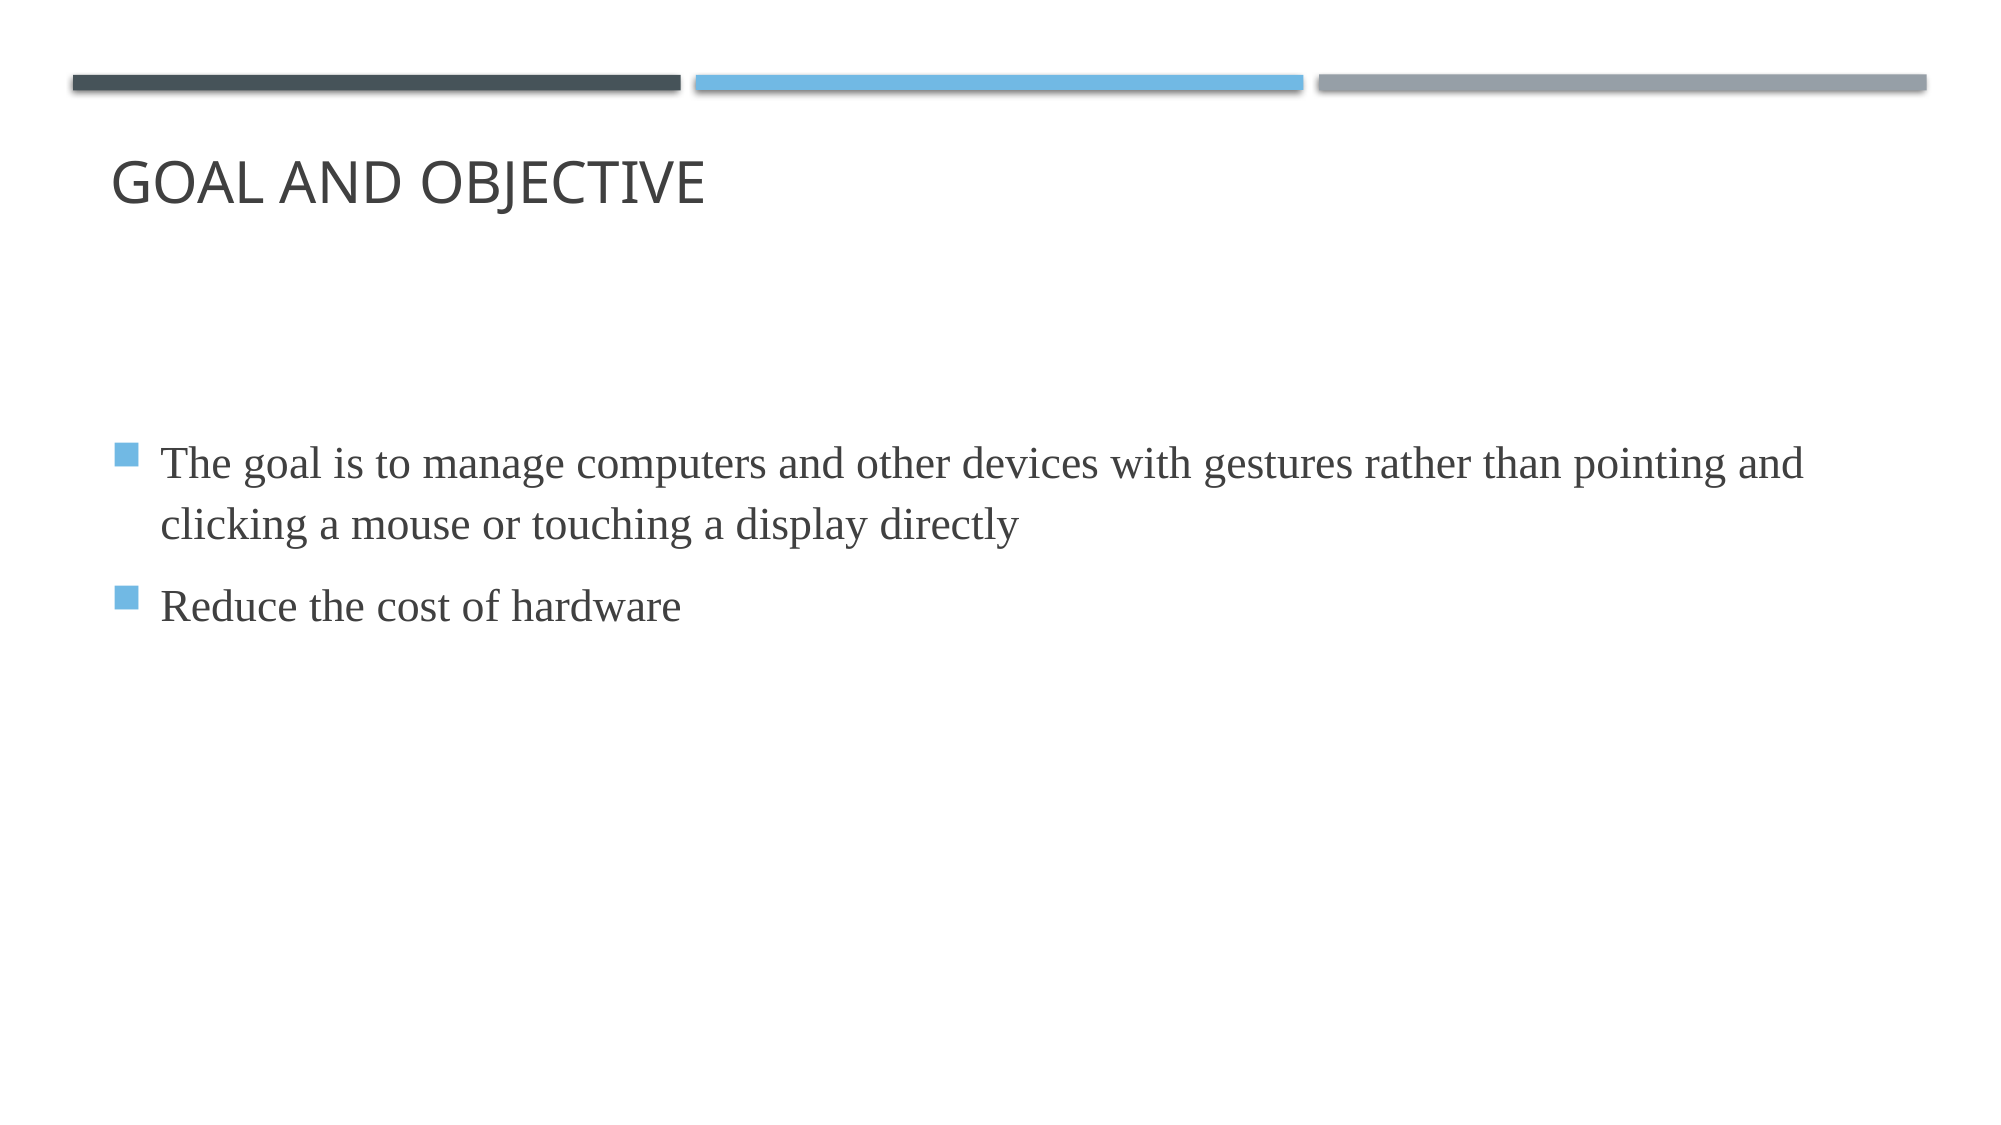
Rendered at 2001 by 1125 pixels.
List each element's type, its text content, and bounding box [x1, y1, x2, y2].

list The goal is to manage computers and other devices with gestures rather than pointing and clicking a mouse or touching a display directly Reduce the cost of hardware [95, 264, 1905, 861]
title Goal and objective [95, 115, 1905, 223]
